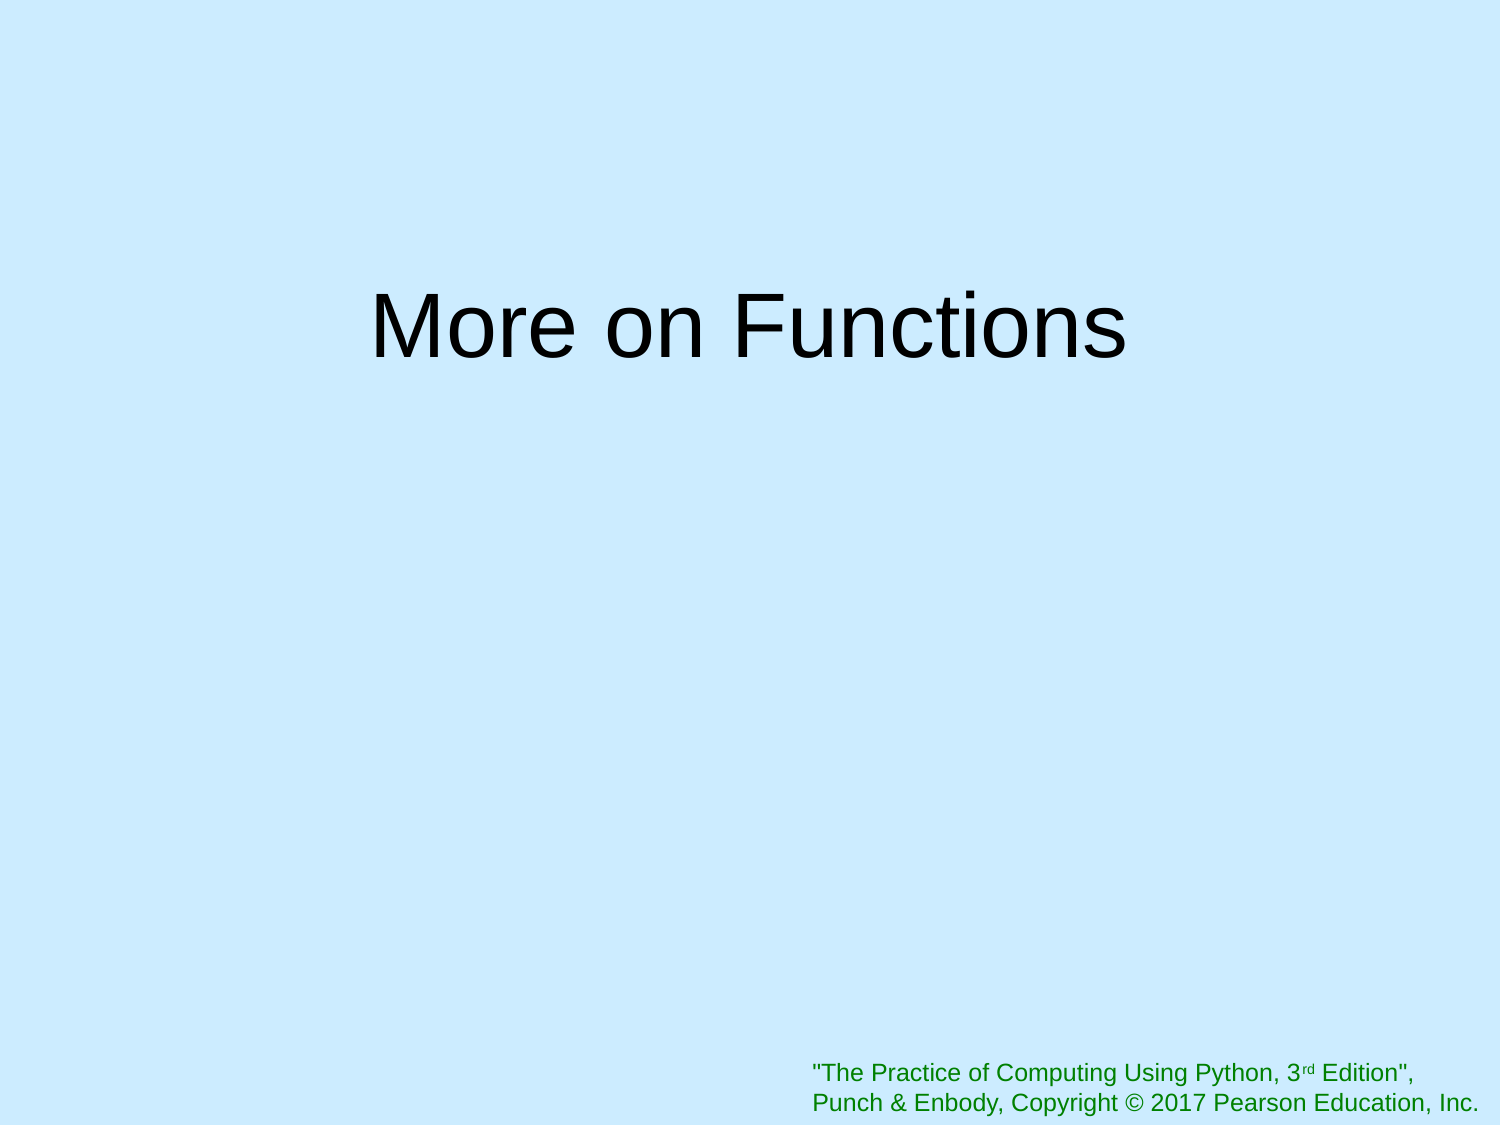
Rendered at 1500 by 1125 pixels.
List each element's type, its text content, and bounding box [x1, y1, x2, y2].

title More on Functions [112, 200, 1388, 442]
